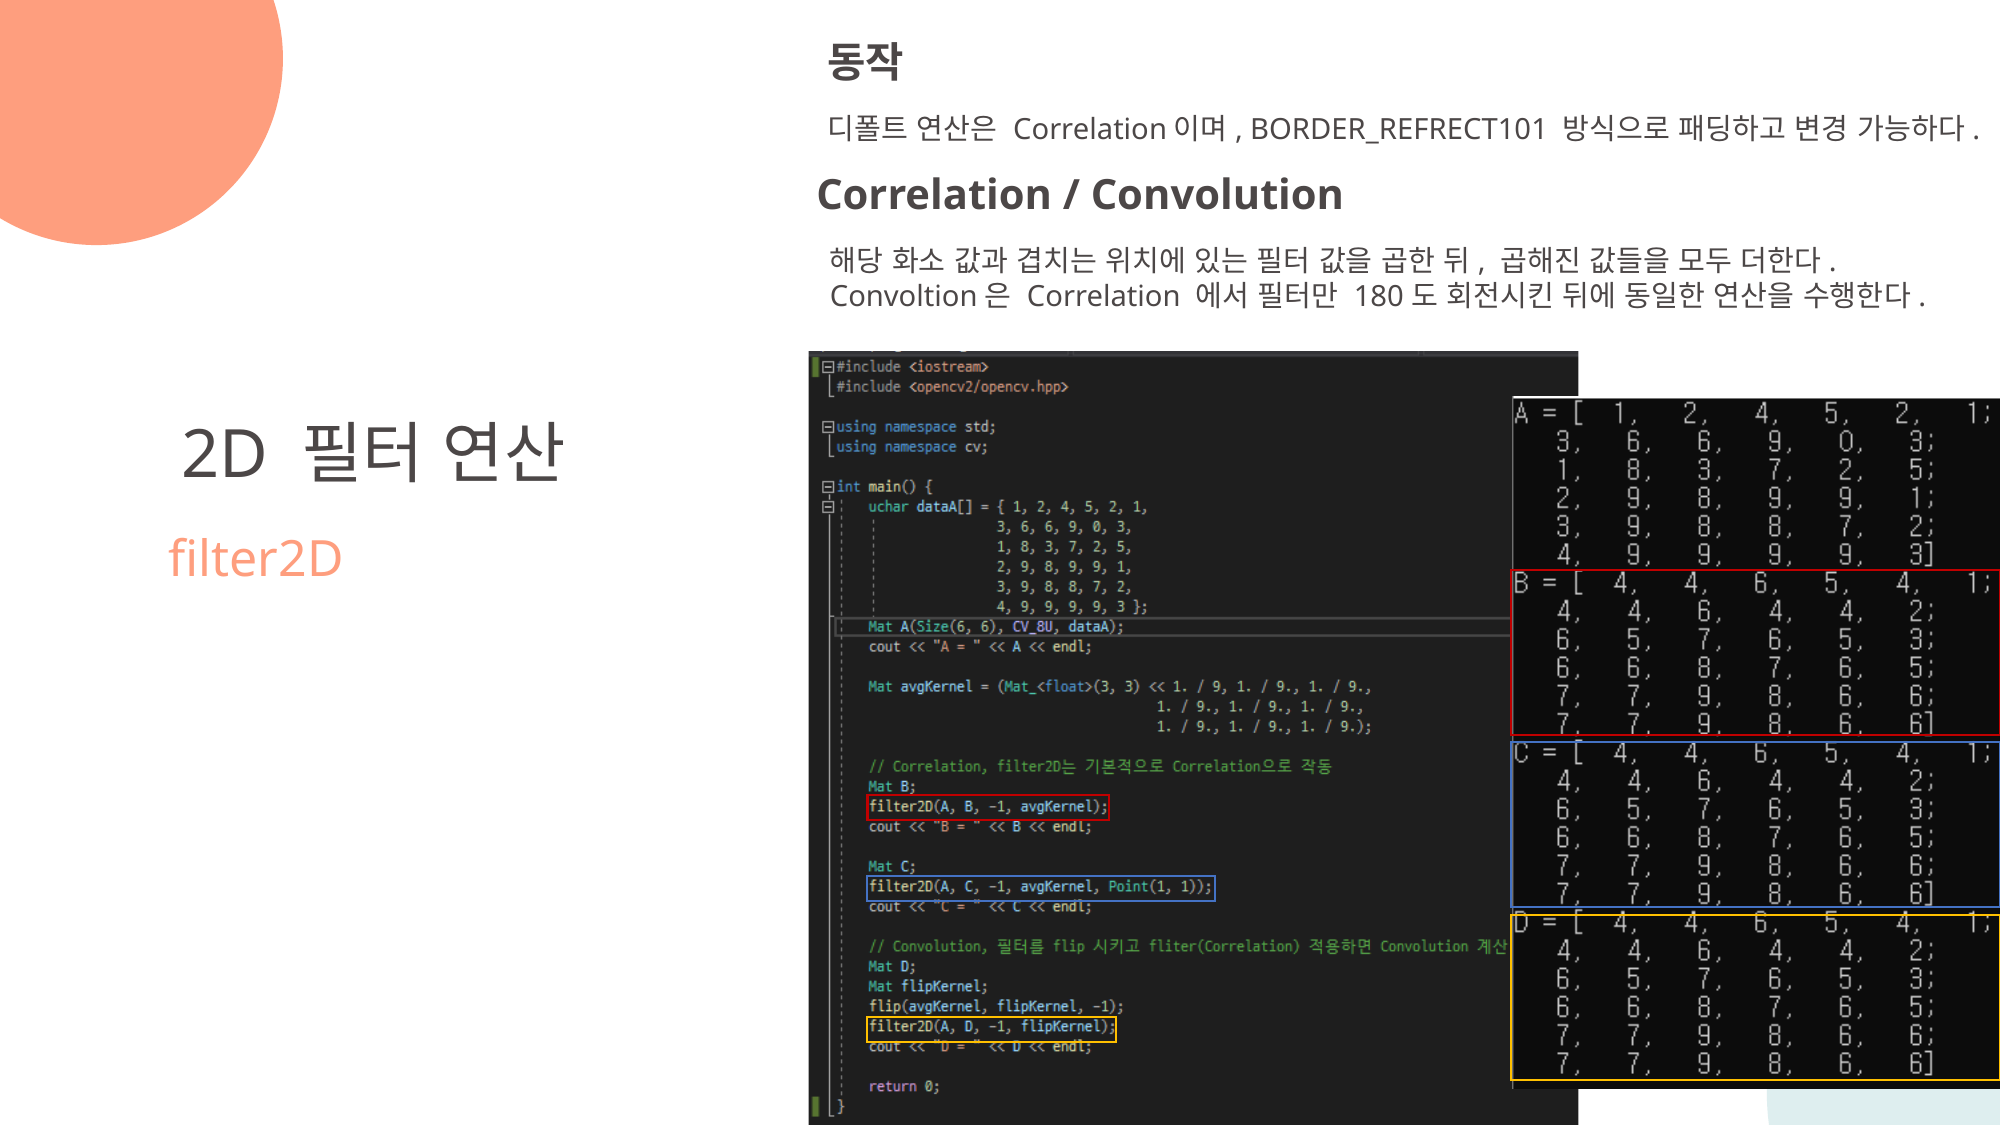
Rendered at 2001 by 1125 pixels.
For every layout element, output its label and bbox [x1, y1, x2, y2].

text_box [157, 403, 590, 595]
text_box [808, 27, 1999, 154]
picture [808, 351, 2000, 1125]
text_box [1765, 1089, 2000, 1125]
text_box [808, 160, 1947, 321]
text_box [0, 0, 284, 247]
